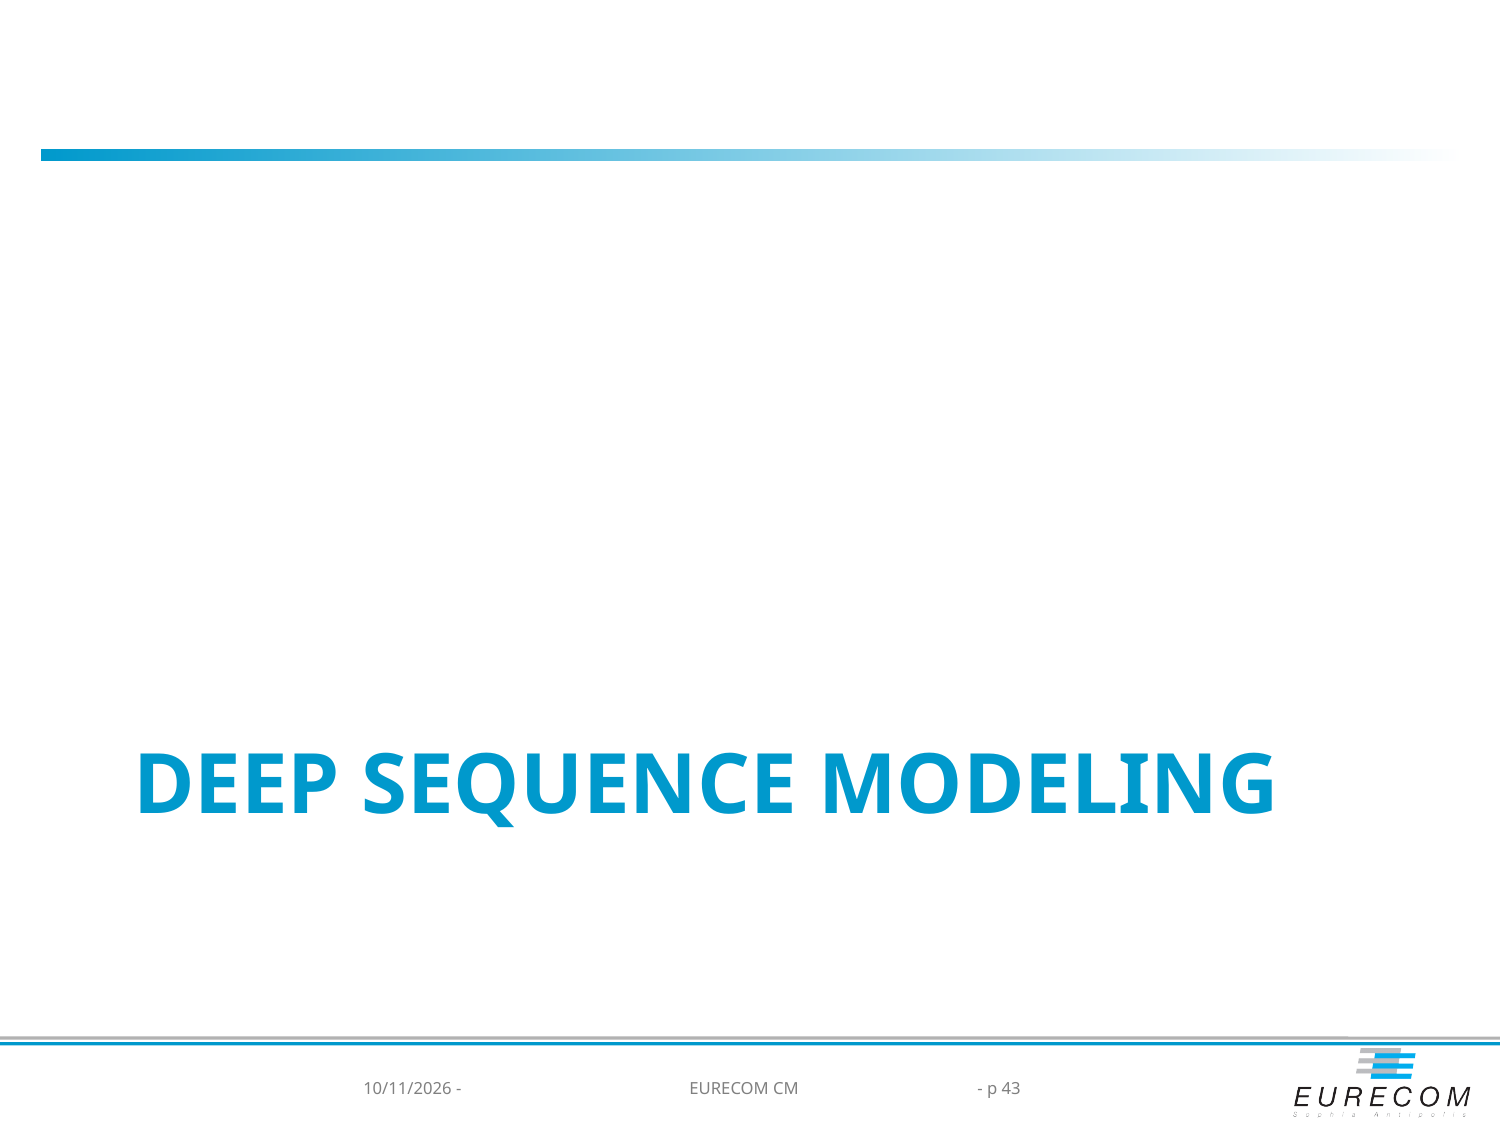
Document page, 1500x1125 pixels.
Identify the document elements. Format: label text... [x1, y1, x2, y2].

picture [1293, 1048, 1477, 1118]
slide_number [348, 1070, 526, 1103]
footer EURECOM CM [537, 1070, 951, 1103]
slide_number - p 43 [962, 1070, 1081, 1103]
title Deep Sequence Modeling [118, 722, 1394, 947]
